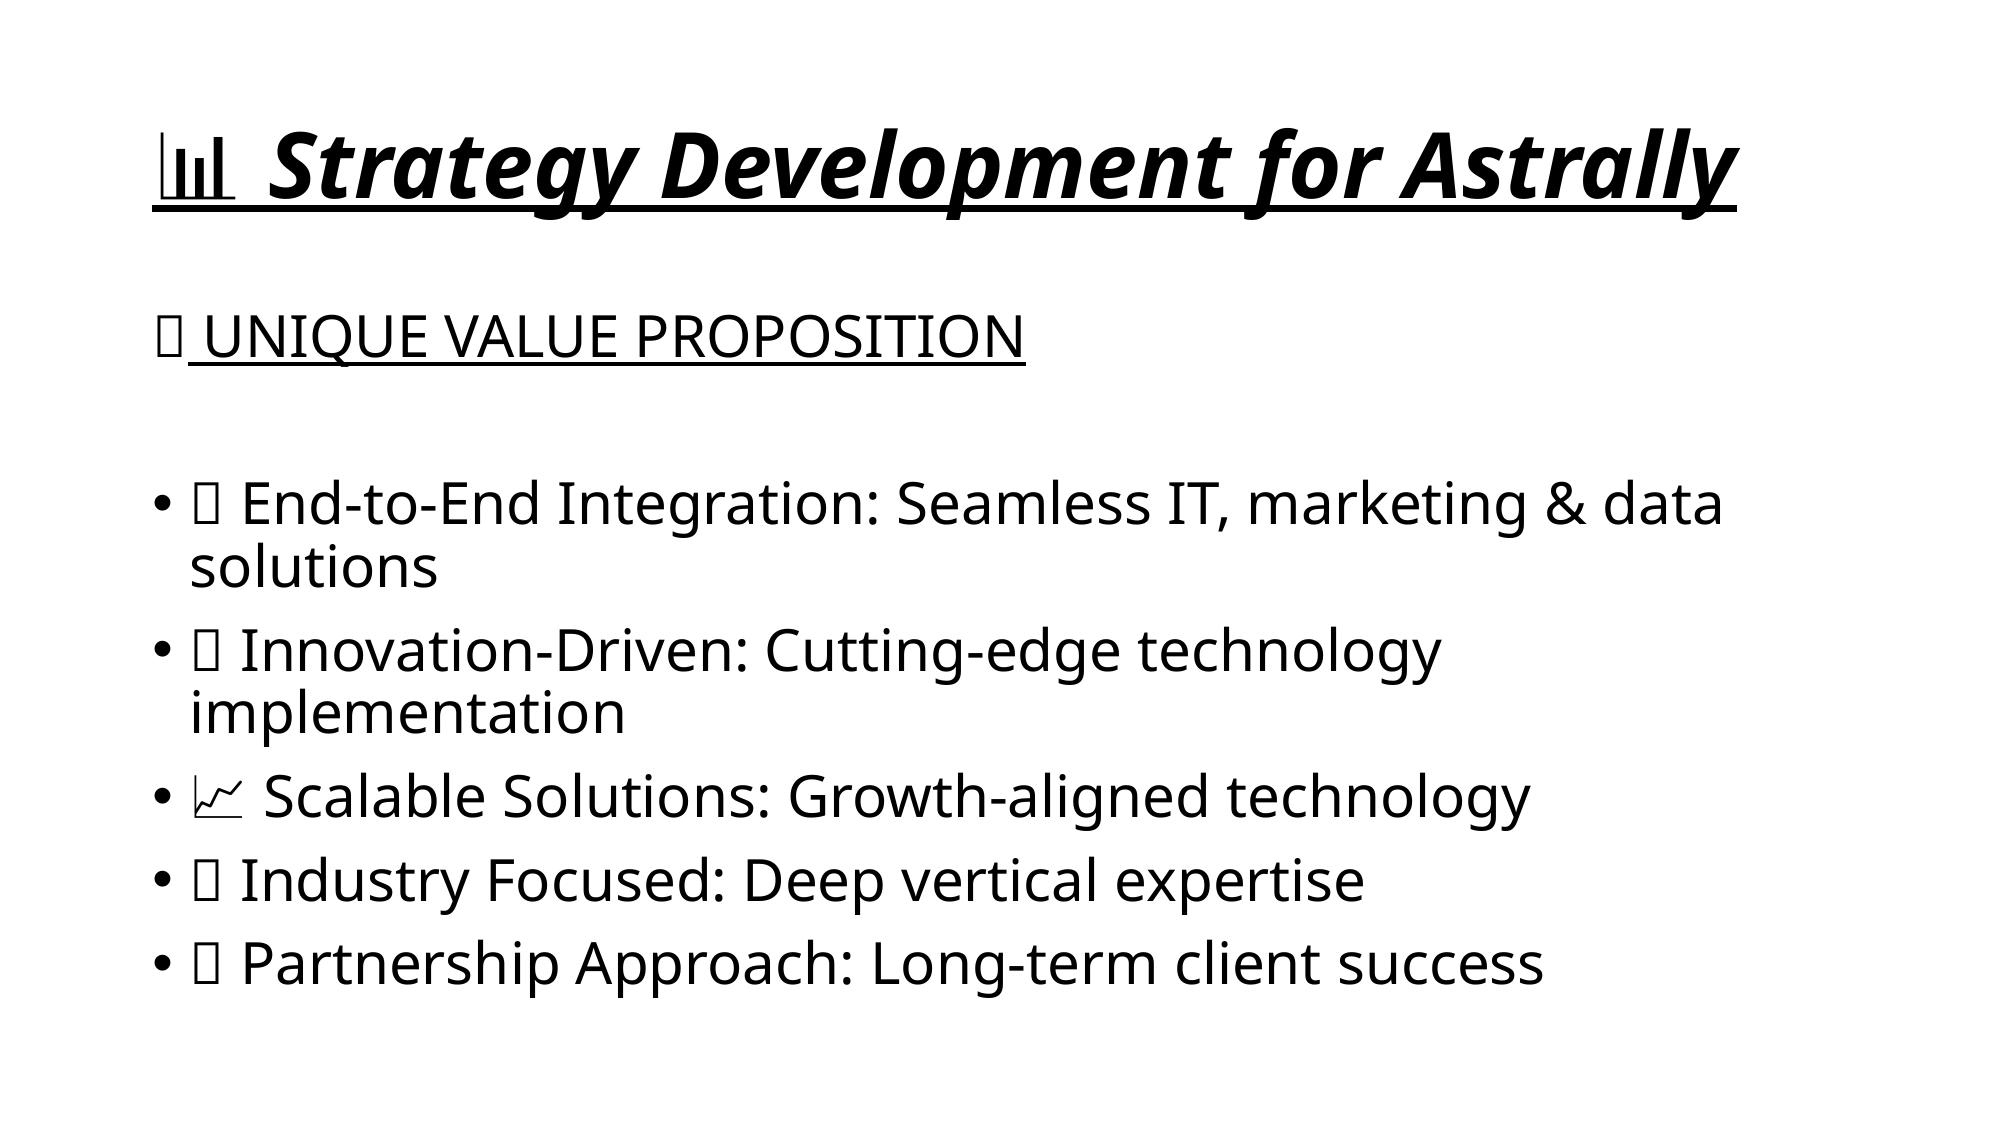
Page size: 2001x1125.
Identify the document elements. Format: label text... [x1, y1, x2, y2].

list 🎯 UNIQUE VALUE PROPOSITION 🔄 End-to-End Integration: Seamless IT, marketing & data solutions 💡 Innovation-Driven: Cutting-edge technology implementation 📈 Scalable Solutions: Growth-aligned technology 🎯 Industry Focused: Deep vertical expertise 🤝 Partnership Approach: Long-term client success [137, 299, 1863, 1014]
title 📊 Strategy Development for Astrally [137, 59, 1863, 278]
